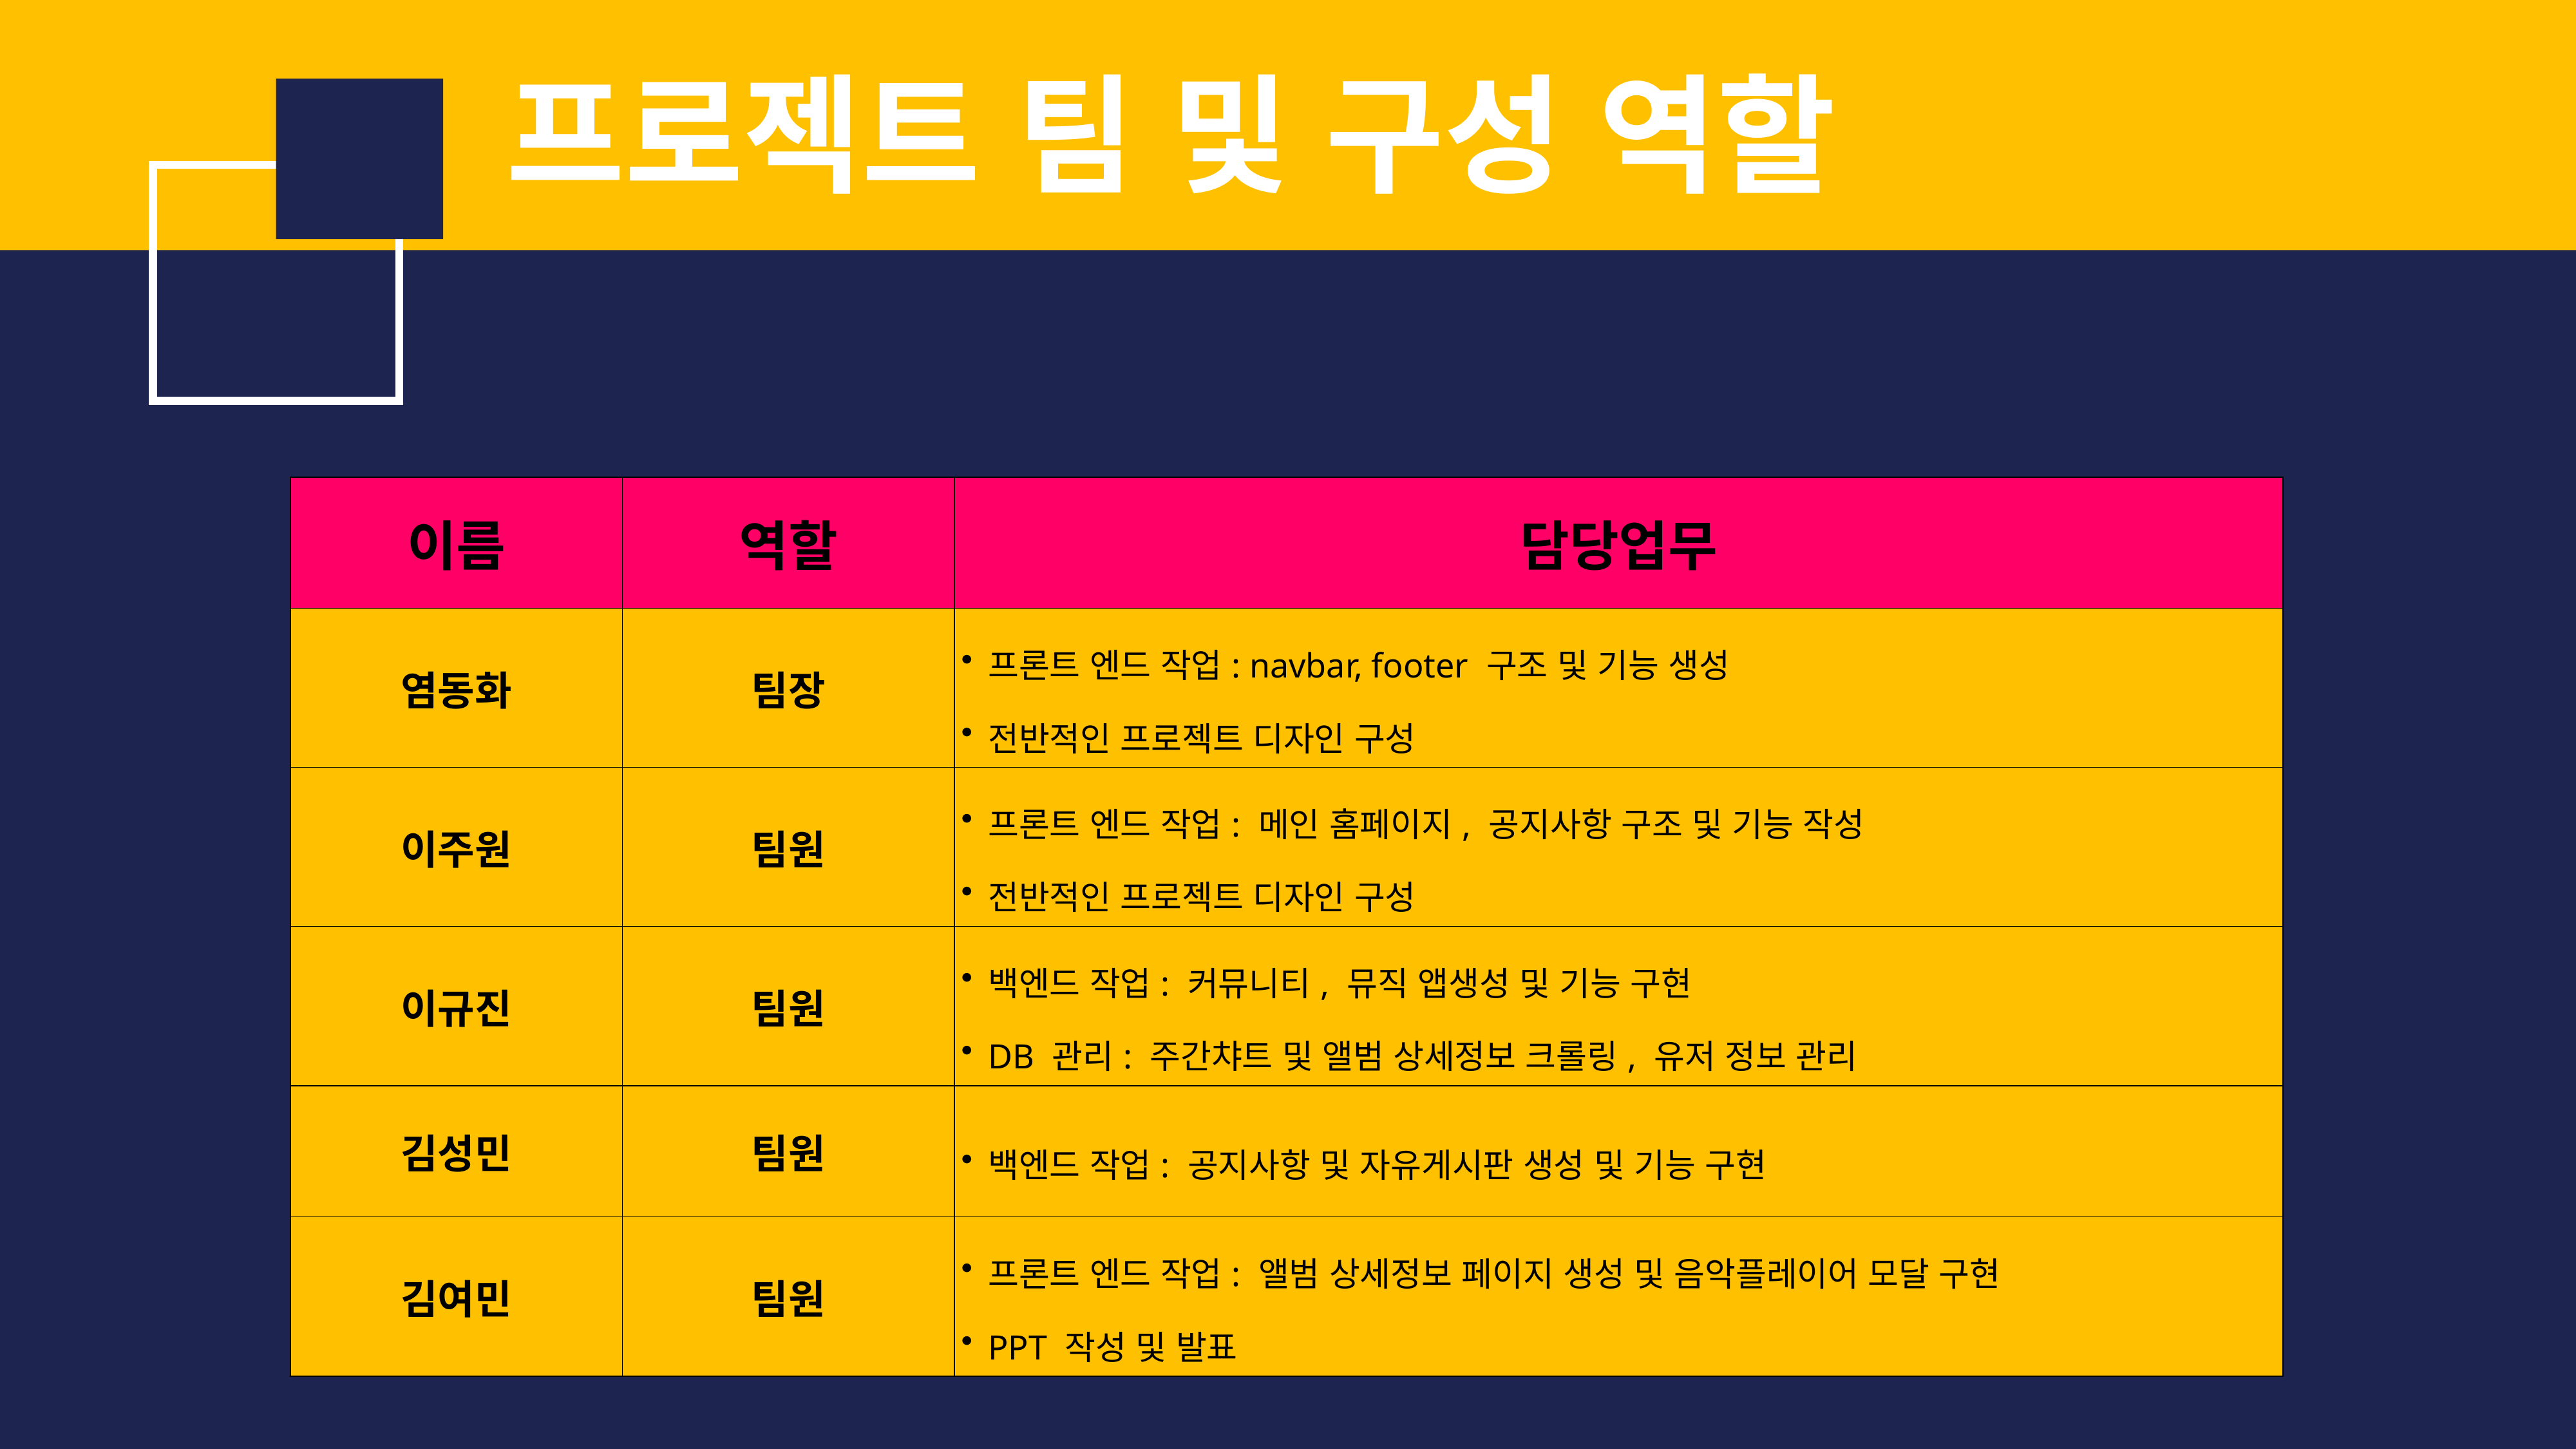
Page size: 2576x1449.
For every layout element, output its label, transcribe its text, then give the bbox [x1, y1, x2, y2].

table_cell 김성민 [291, 1086, 622, 1217]
table_cell 팀원 [623, 768, 954, 926]
table_header 담당업무 [955, 478, 2282, 608]
text_box [0, 0, 2576, 251]
table_cell 팀원 [623, 1086, 954, 1217]
text_box 프로젝트 팀 및 구성 역할 [506, 41, 2410, 211]
table_header 이름 [291, 478, 622, 608]
table_cell 백엔드 작업: 공지사항 및 자유게시판 생성 및 기능 구현 [955, 1086, 2282, 1217]
table_cell 백엔드 작업: 커뮤니티, 뮤직 앱생성 및 기능 구현 DB 관리: 주간챠트 및 앨범 상세정보 크롤링, 유저 정보 관리 [955, 927, 2282, 1085]
table_cell 염동화 [291, 609, 622, 767]
text_box [0, 251, 2576, 1449]
table_cell 팀장 [623, 609, 954, 767]
table_cell 팀원 [623, 1217, 954, 1376]
table_cell 프론트 엔드 작업: navbar, footer 구조 및 기능 생성 전반적인 프로젝트 디자인 구성 [955, 609, 2282, 767]
table_cell 이규진 [291, 927, 622, 1085]
table_header 역할 [623, 478, 954, 608]
table_cell 프론트 엔드 작업: 메인 홈페이지, 공지사항 구조 및 기능 작성 전반적인 프로젝트 디자인 구성 [955, 768, 2282, 926]
table_cell 이주원 [291, 768, 622, 926]
table_cell 프론트 엔드 작업: 앨범 상세정보 페이지 생성 및 음악플레이어 모달 구현 PPT 작성 및 발표 [955, 1217, 2282, 1376]
table_cell 팀원 [623, 927, 954, 1085]
table_cell 김여민 [291, 1217, 622, 1376]
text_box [153, 78, 444, 401]
